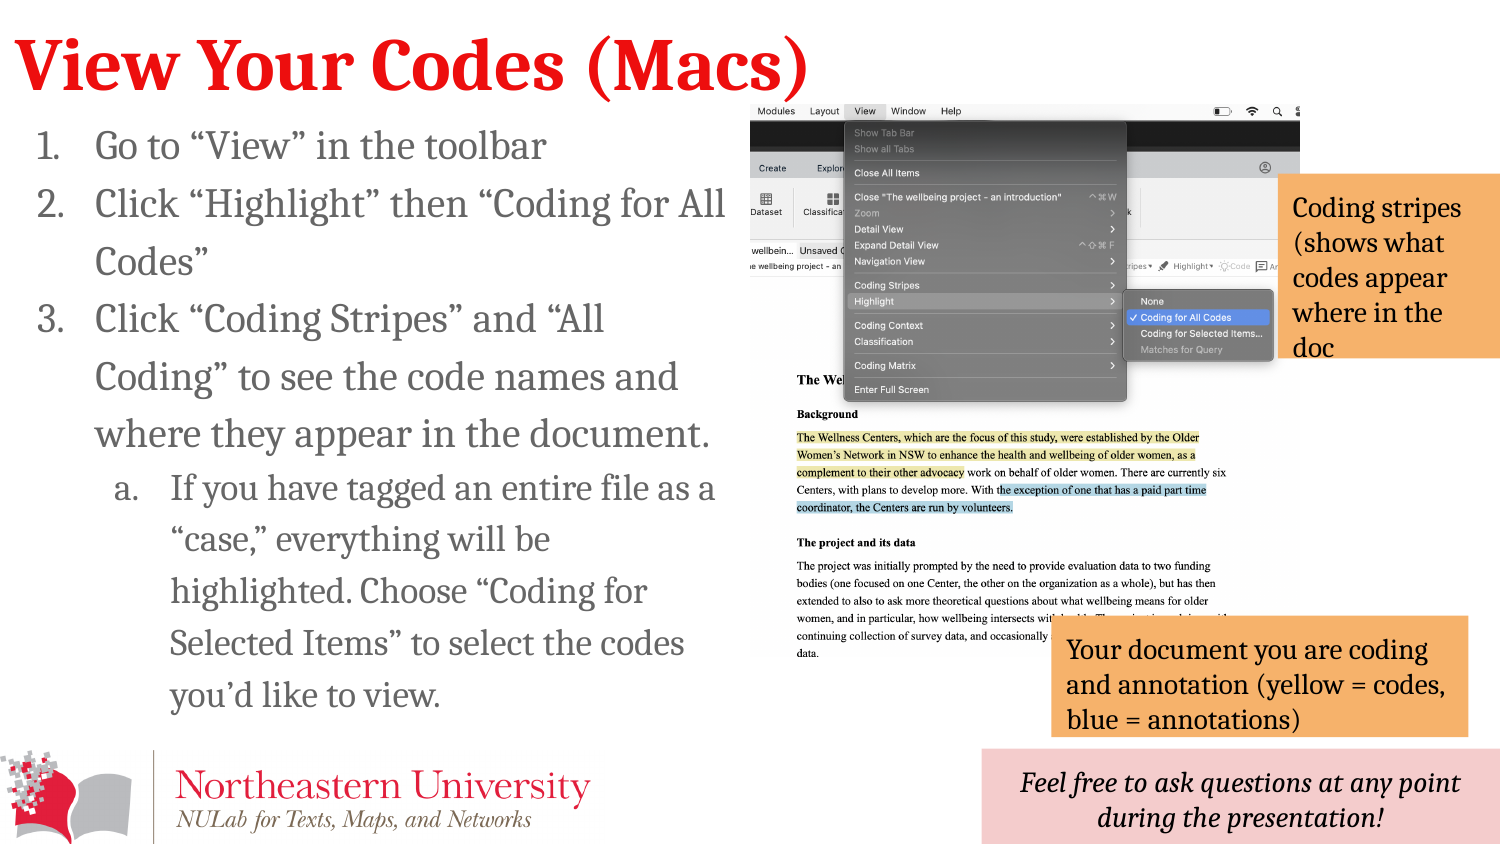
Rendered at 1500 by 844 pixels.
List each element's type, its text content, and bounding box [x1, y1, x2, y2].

picture [0, 750, 5, 844]
list Go to “View” in the toolbar Click “Highlight” then “Coding for All Codes” Click “Coding Stripes” and “All Coding” to see the code names and where they appear in the document. If you have tagged an entire file as a “case,” everything will be highlighted. Choose “Coding for Selected Items” to select the codes you’d like to view. [5, 95, 756, 844]
picture [749, 104, 1300, 657]
title View Your Codes (Macs) [0, 0, 1398, 94]
text_box Your document you are coding and annotation (yellow = codes, blue = annotations) [1051, 615, 1469, 738]
text_box Coding stripes (shows what codes appear where in the doc [1304, 173, 1500, 359]
